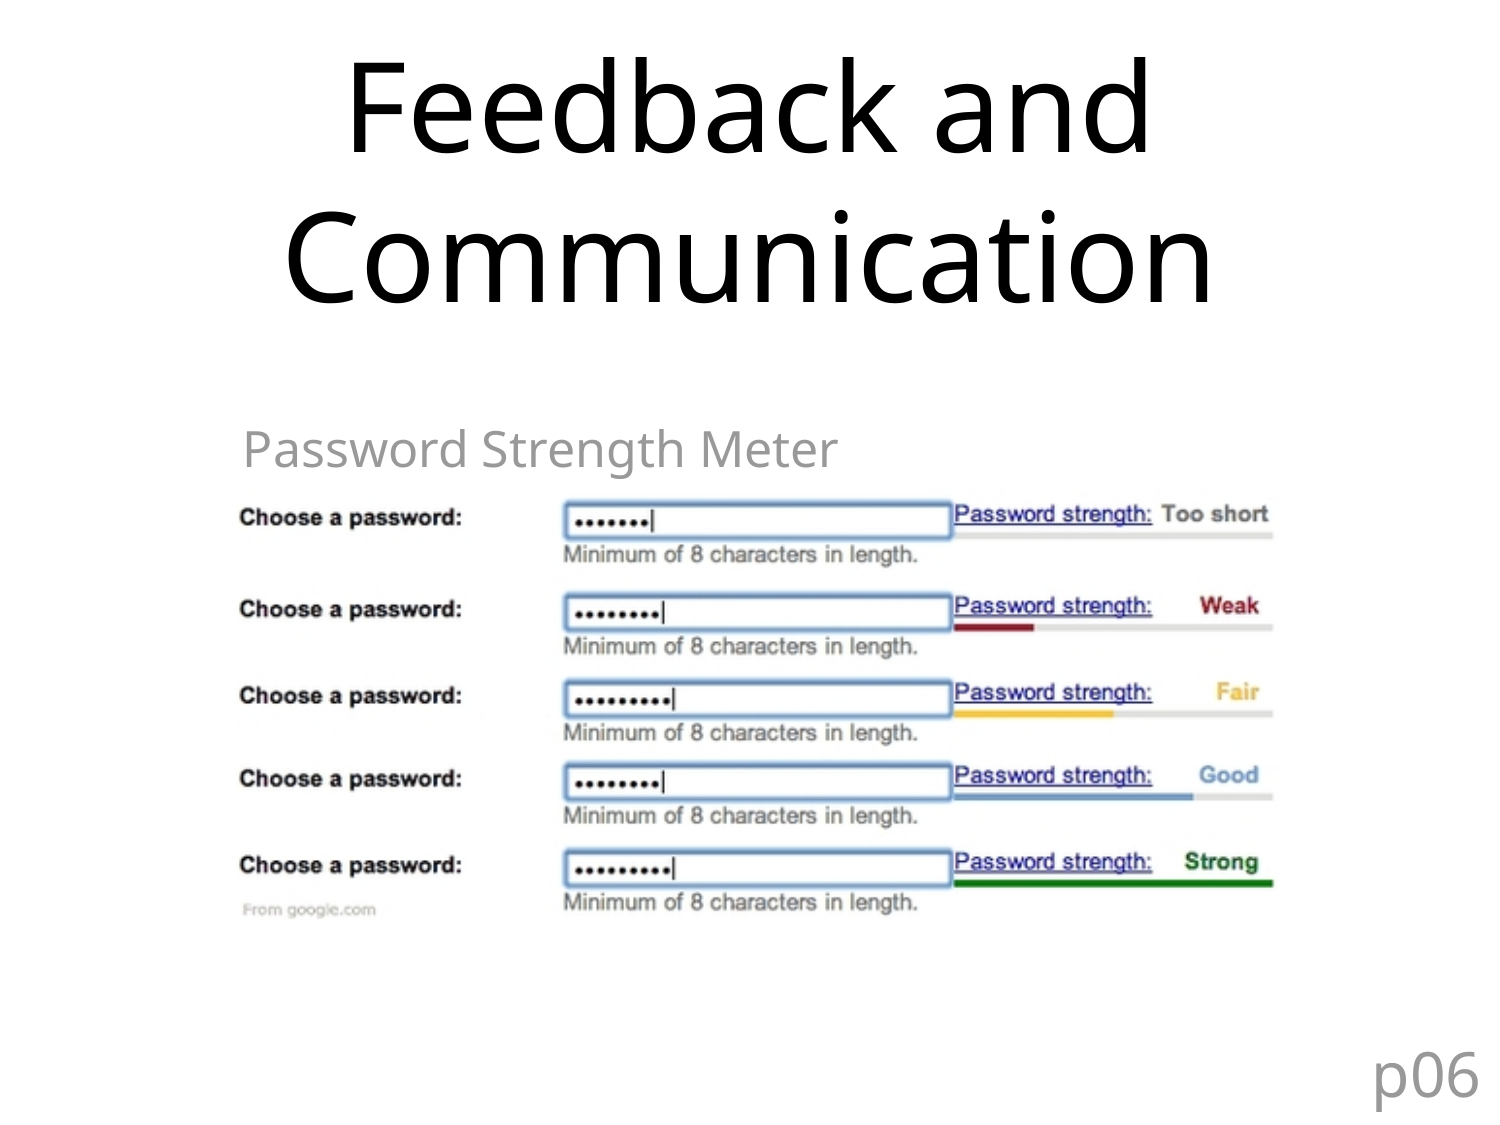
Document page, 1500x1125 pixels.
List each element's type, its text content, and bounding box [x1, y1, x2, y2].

text_box Password Strength Meter [227, 391, 1292, 497]
picture [236, 485, 1284, 921]
text_box Feedback and Communication [0, 42, 1500, 312]
text_box p06 [1353, 976, 1500, 1125]
